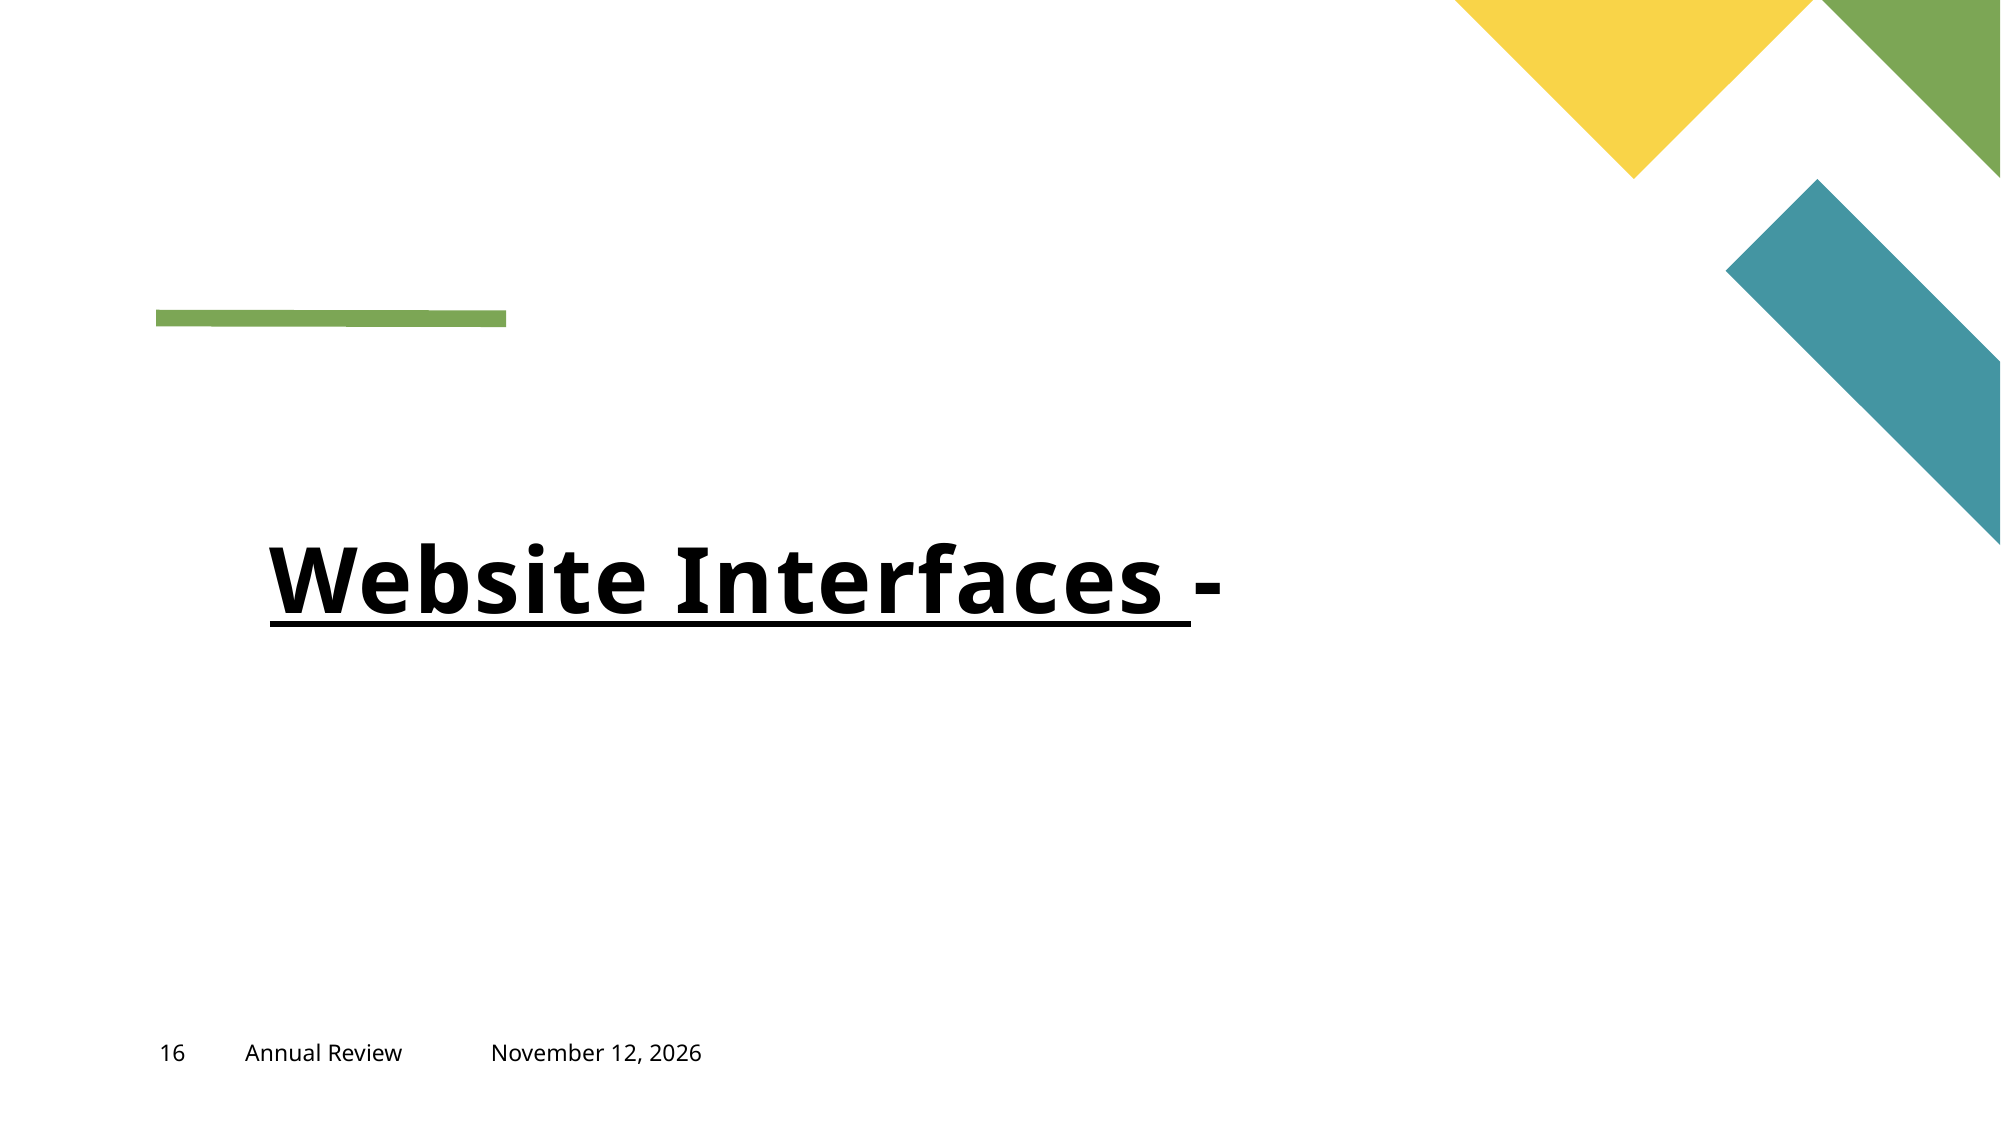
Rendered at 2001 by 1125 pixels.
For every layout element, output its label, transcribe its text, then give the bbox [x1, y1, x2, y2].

title Website Interfaces - [269, 433, 1230, 634]
footer Annual Review [245, 1038, 490, 1080]
slide_number 16 [159, 1038, 245, 1080]
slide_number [490, 1038, 707, 1080]
